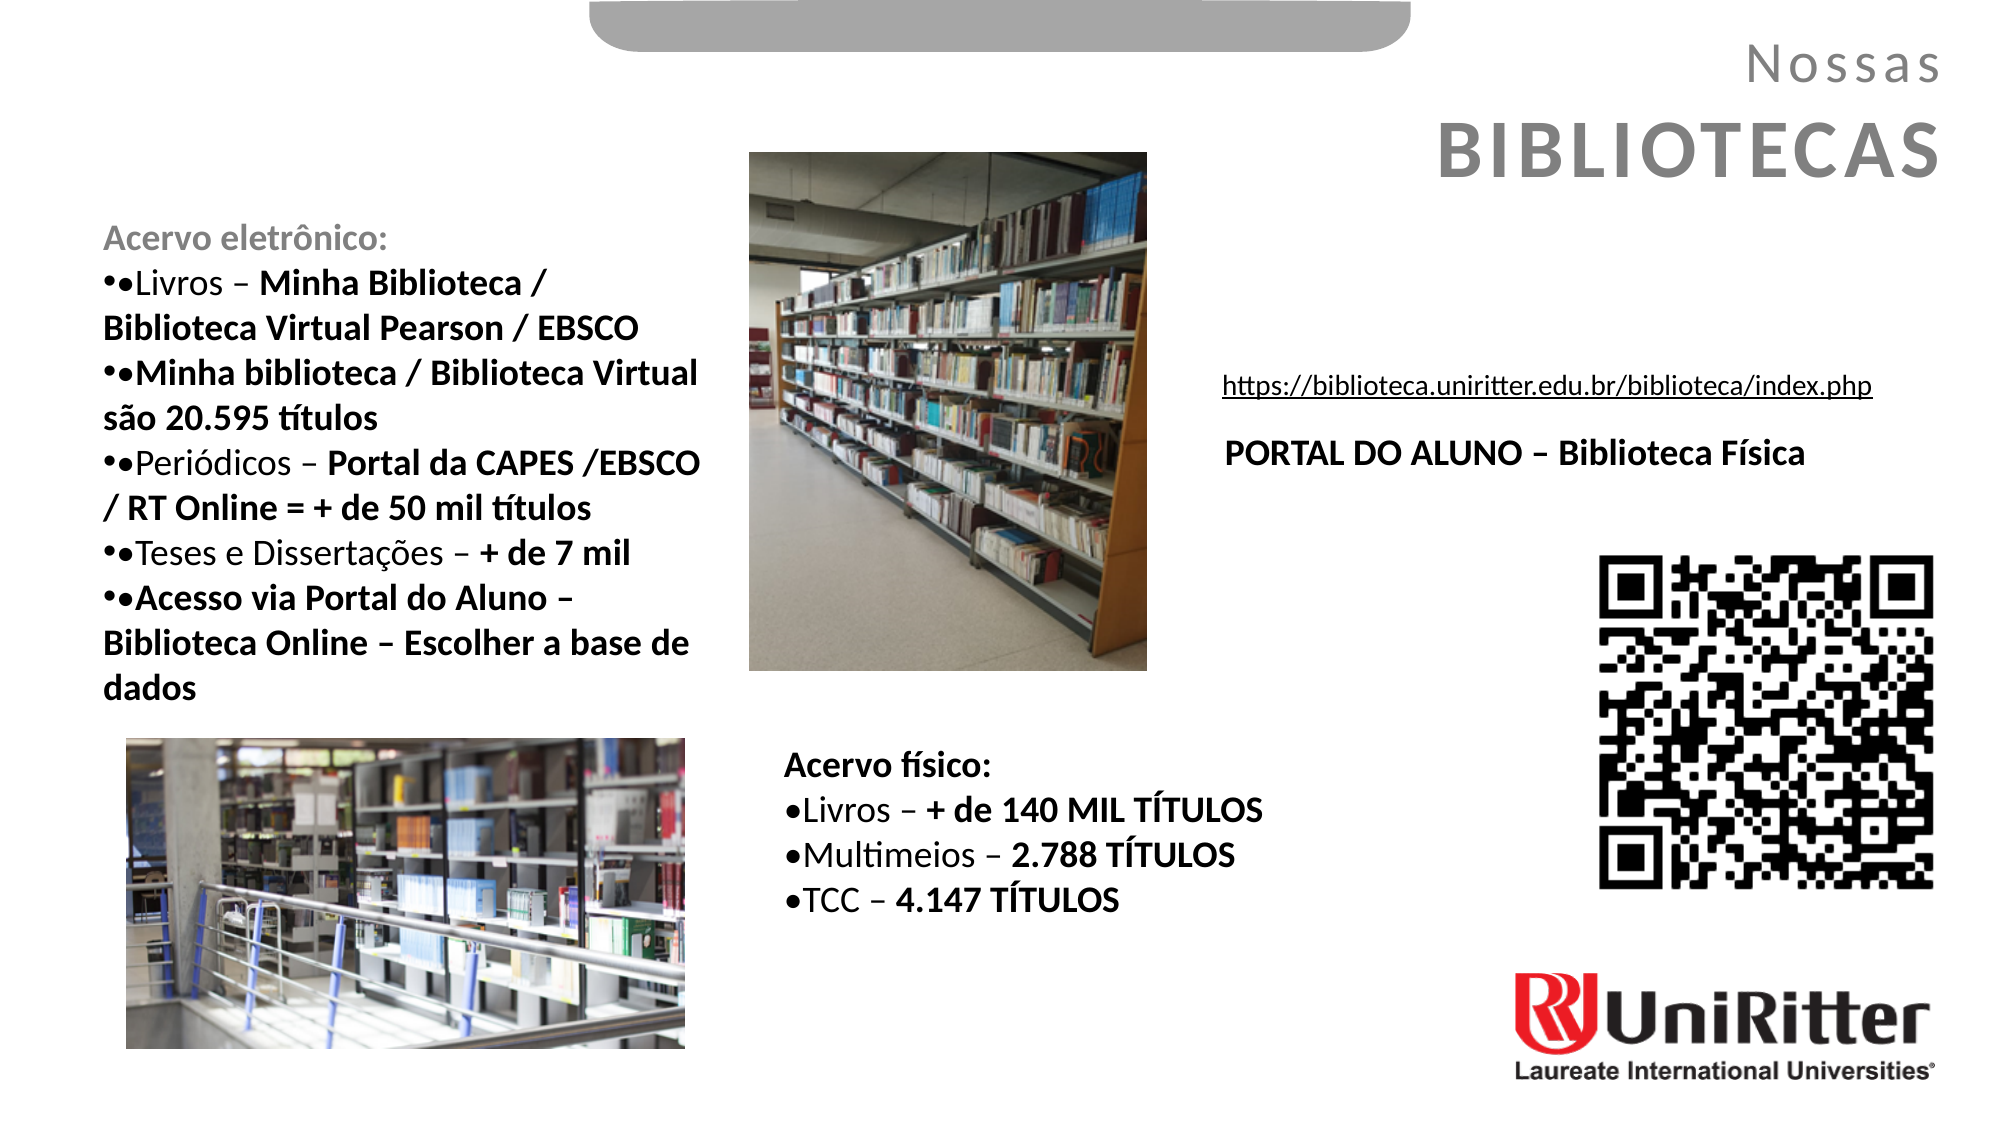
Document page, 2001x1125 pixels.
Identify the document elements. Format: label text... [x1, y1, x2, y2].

text_box PORTAL DO ALUNO – Biblioteca Física [1147, 409, 1895, 538]
text_box Acervo físico: •Livros – + de 140 MIL TÍTULOS •Multimeios – 2.788 TÍTULOS •TCC – 4.147 TÍTULOS [768, 732, 1411, 973]
text_box Acervo eletrônico: •Livros – Minha Biblioteca / Biblioteca Virtual Pearson / EBSCO •Minha biblioteca / Biblioteca Virtual são 20.595 títulos •Periódicos – Portal da CAPES /EBSCO / RT Online = + de 50 mil títulos •Teses e Dissertações – + de 7 mil •Acesso via Portal do Aluno – Biblioteca Online – Escolher a base de dados [88, 205, 721, 806]
picture [1541, 497, 1992, 948]
picture [749, 152, 1147, 671]
text_box https://biblioteca.uniritter.edu.br/biblioteca/index.php [1176, 350, 1927, 411]
picture [126, 738, 685, 1049]
picture [1515, 973, 1936, 1080]
text_box [588, 0, 1412, 53]
text_box Nossas BIBLIOTECAS [1216, 16, 1956, 202]
